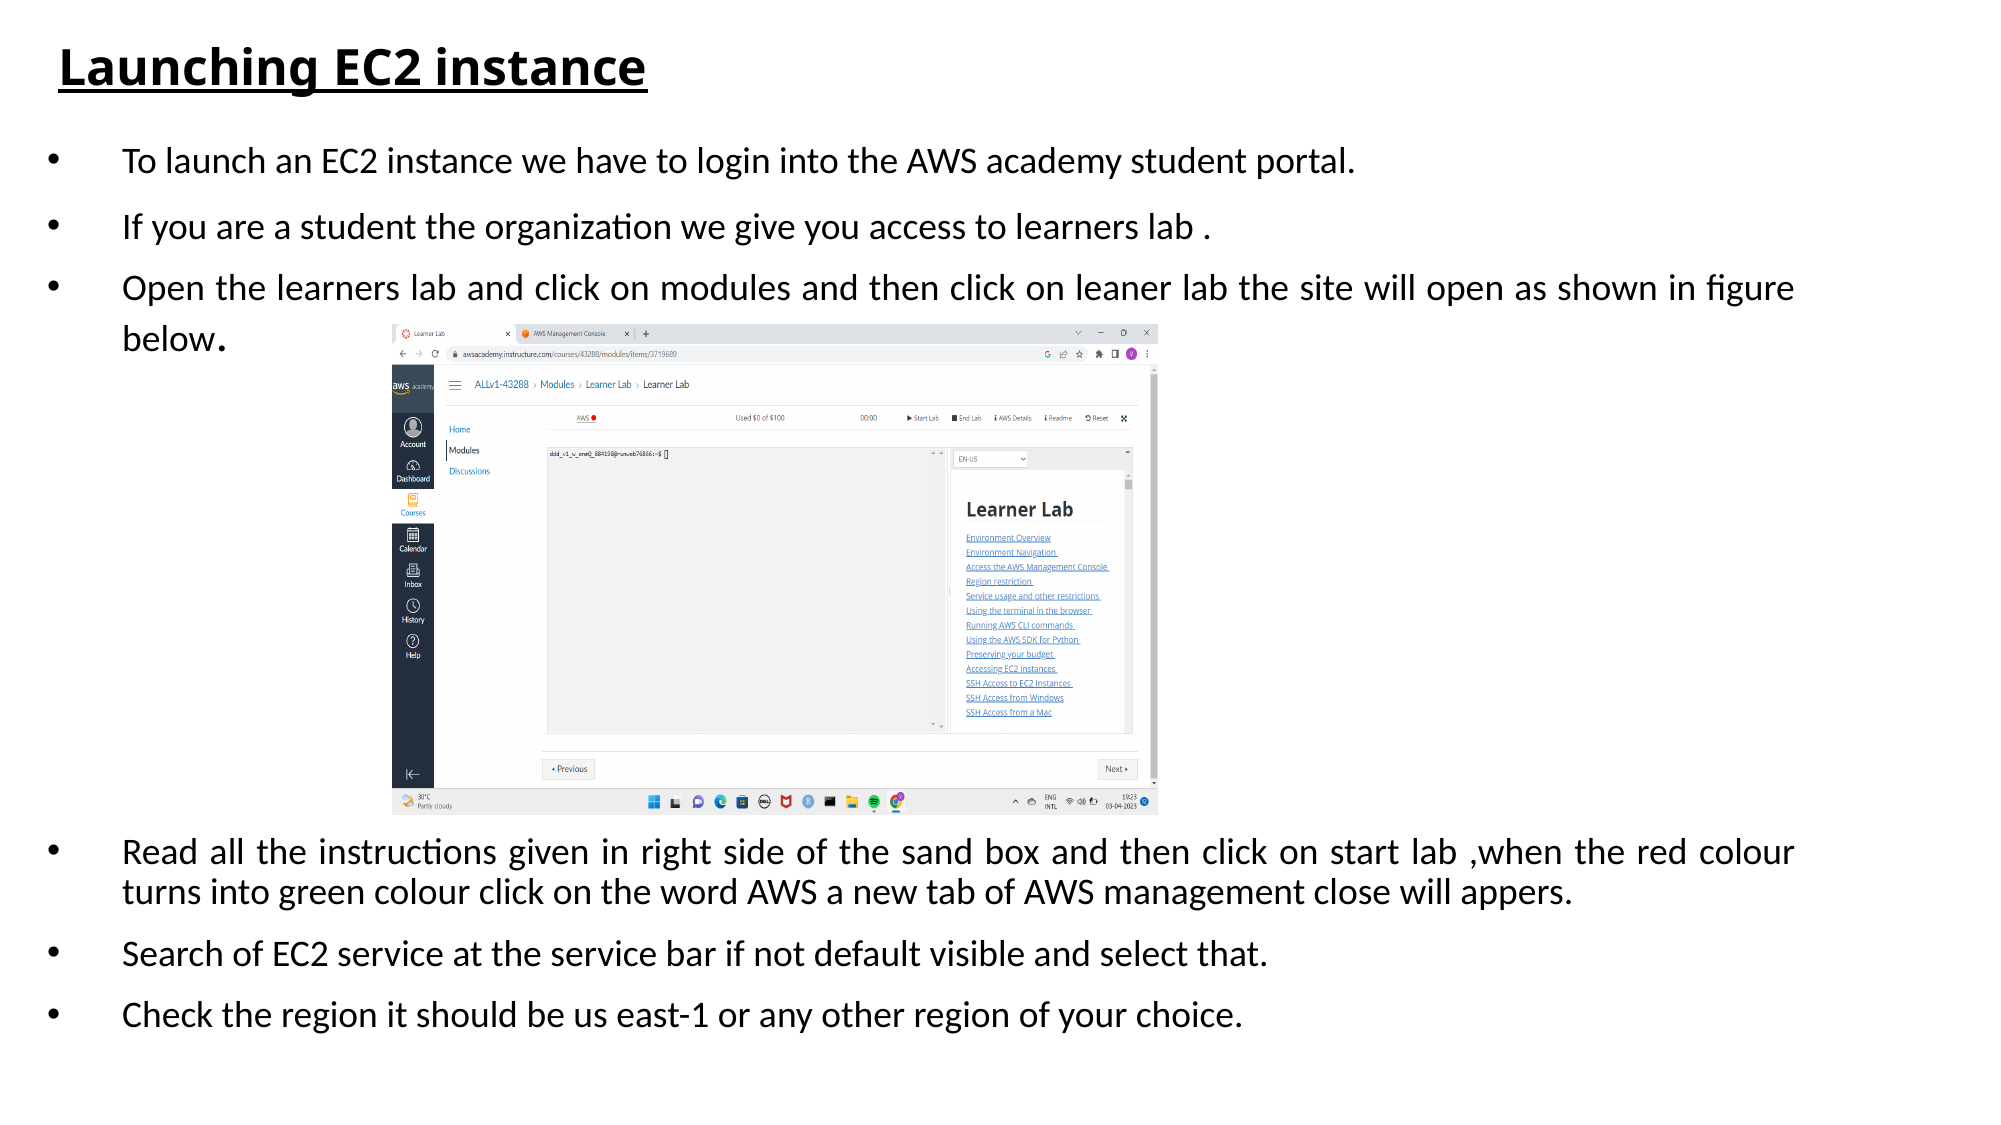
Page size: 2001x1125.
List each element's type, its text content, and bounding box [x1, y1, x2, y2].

title Launching EC2 instance [43, 0, 1074, 104]
picture [392, 324, 1158, 815]
subtitle To launch an EC2 instance we have to login into the AWS academy student portal. If you are a student the organization we give you access to learners lab . Open the learners lab and click on modules and then click on leaner lab the site will open as shown in figure below. Read all the instructions given in right side of the sand box and then click on start lab ,when the red colour turns into green colour click on the word AWS a new tab of AWS management close will appers. Search of EC2 service at the service bar if not default visible and select that. Check the region it should be us east-1 or any other region of your choice. [32, 133, 1813, 1081]
